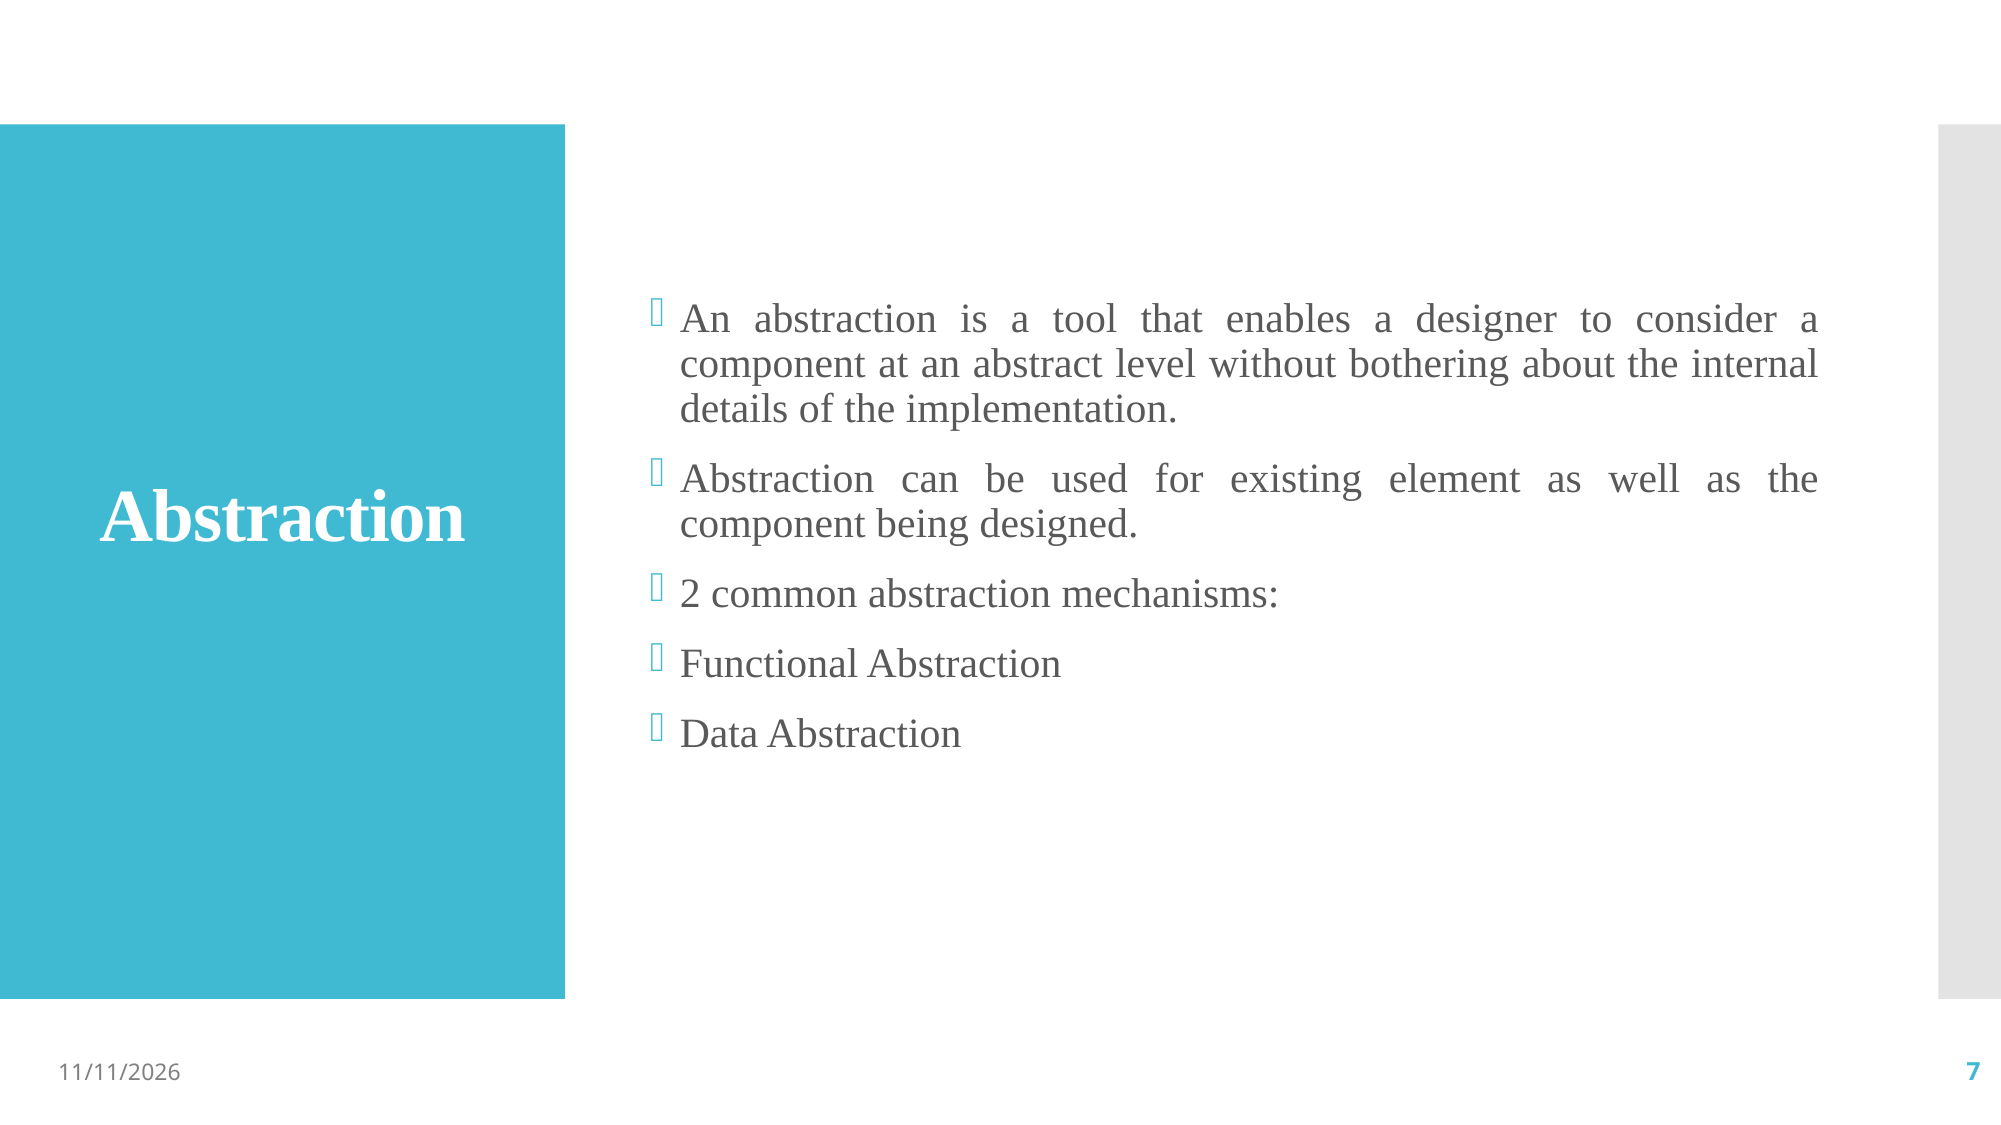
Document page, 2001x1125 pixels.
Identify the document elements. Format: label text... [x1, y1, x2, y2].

title Abstraction [41, 184, 525, 940]
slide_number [43, 1042, 493, 1103]
slide_number 7 [1744, 1042, 1996, 1103]
list An abstraction is a tool that enables a designer to consider a component at an abstract level without bothering about the internal details of the implementation. Abstraction can be used for existing element as well as the component being designed. 2 common abstraction mechanisms: Functional Abstraction Data Abstraction [634, 141, 1835, 982]
